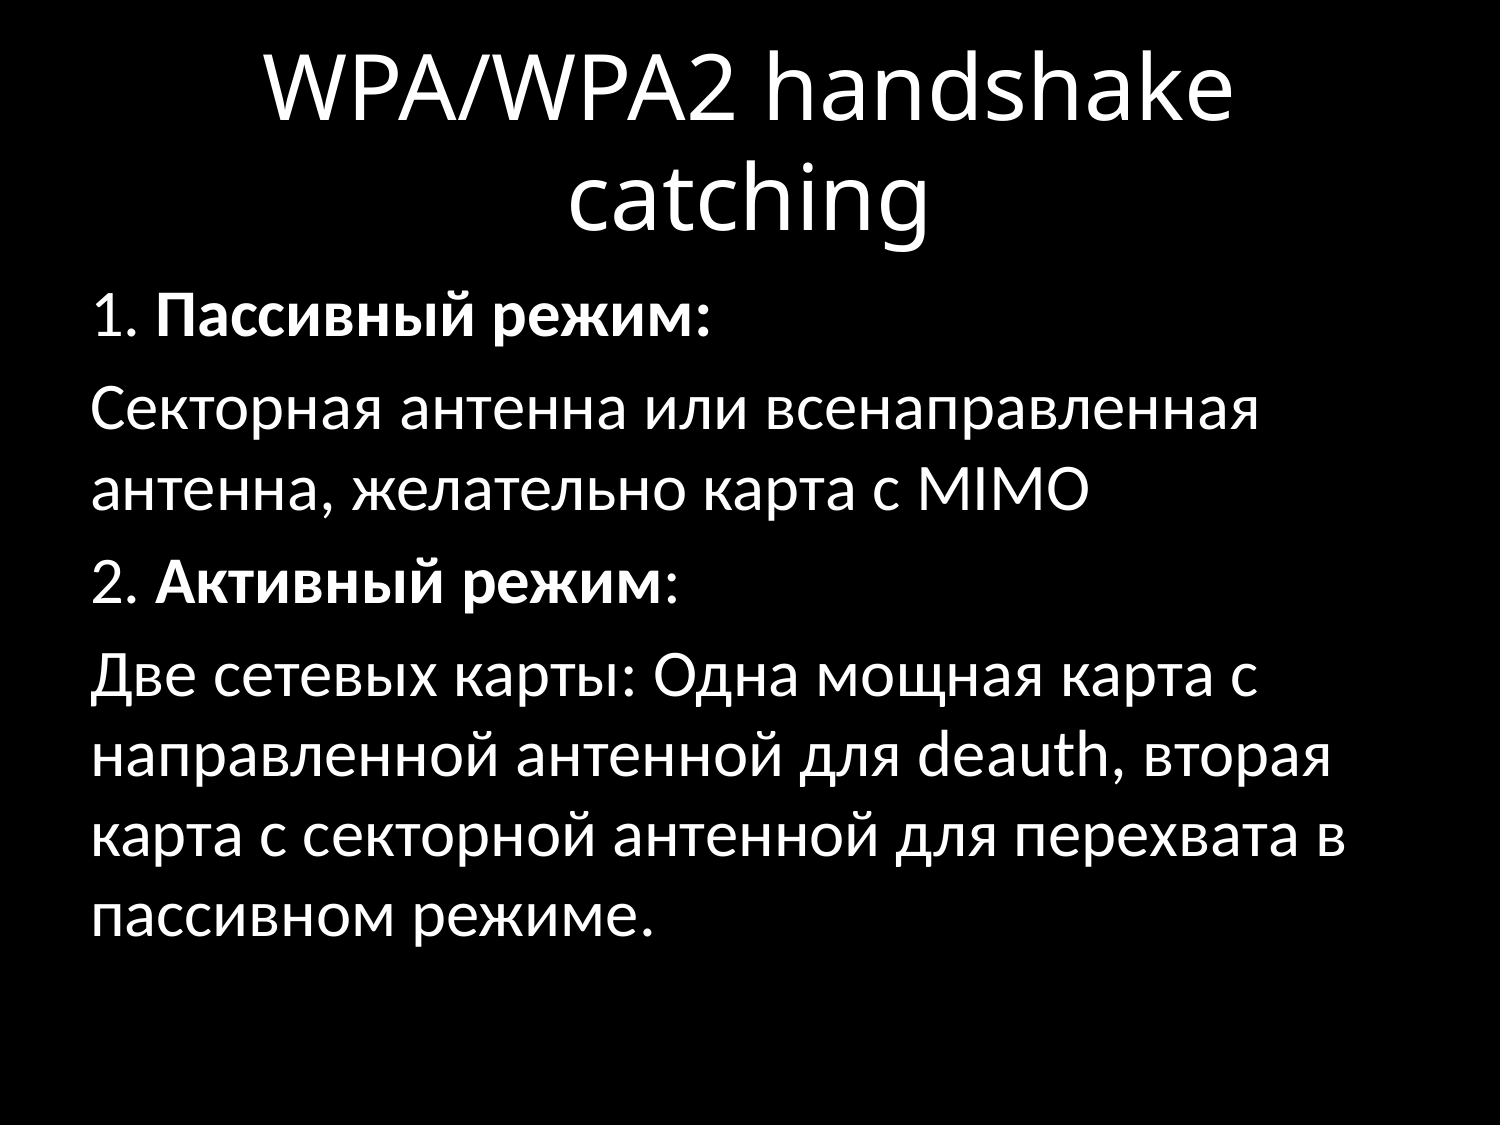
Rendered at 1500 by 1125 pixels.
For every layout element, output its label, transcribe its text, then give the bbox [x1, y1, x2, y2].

title WPA/WPA2 handshake catching [75, 45, 1425, 233]
list 1. Пассивный режим: Секторная антенна или всенаправленная антенна, желательно карта с MIMO 2. Активный режим: Две сетевых карты: Одна мощная карта с направленной антенной для deauth, вторая карта с секторной антенной для перехвата в пассивном режиме. [75, 262, 1425, 1005]
